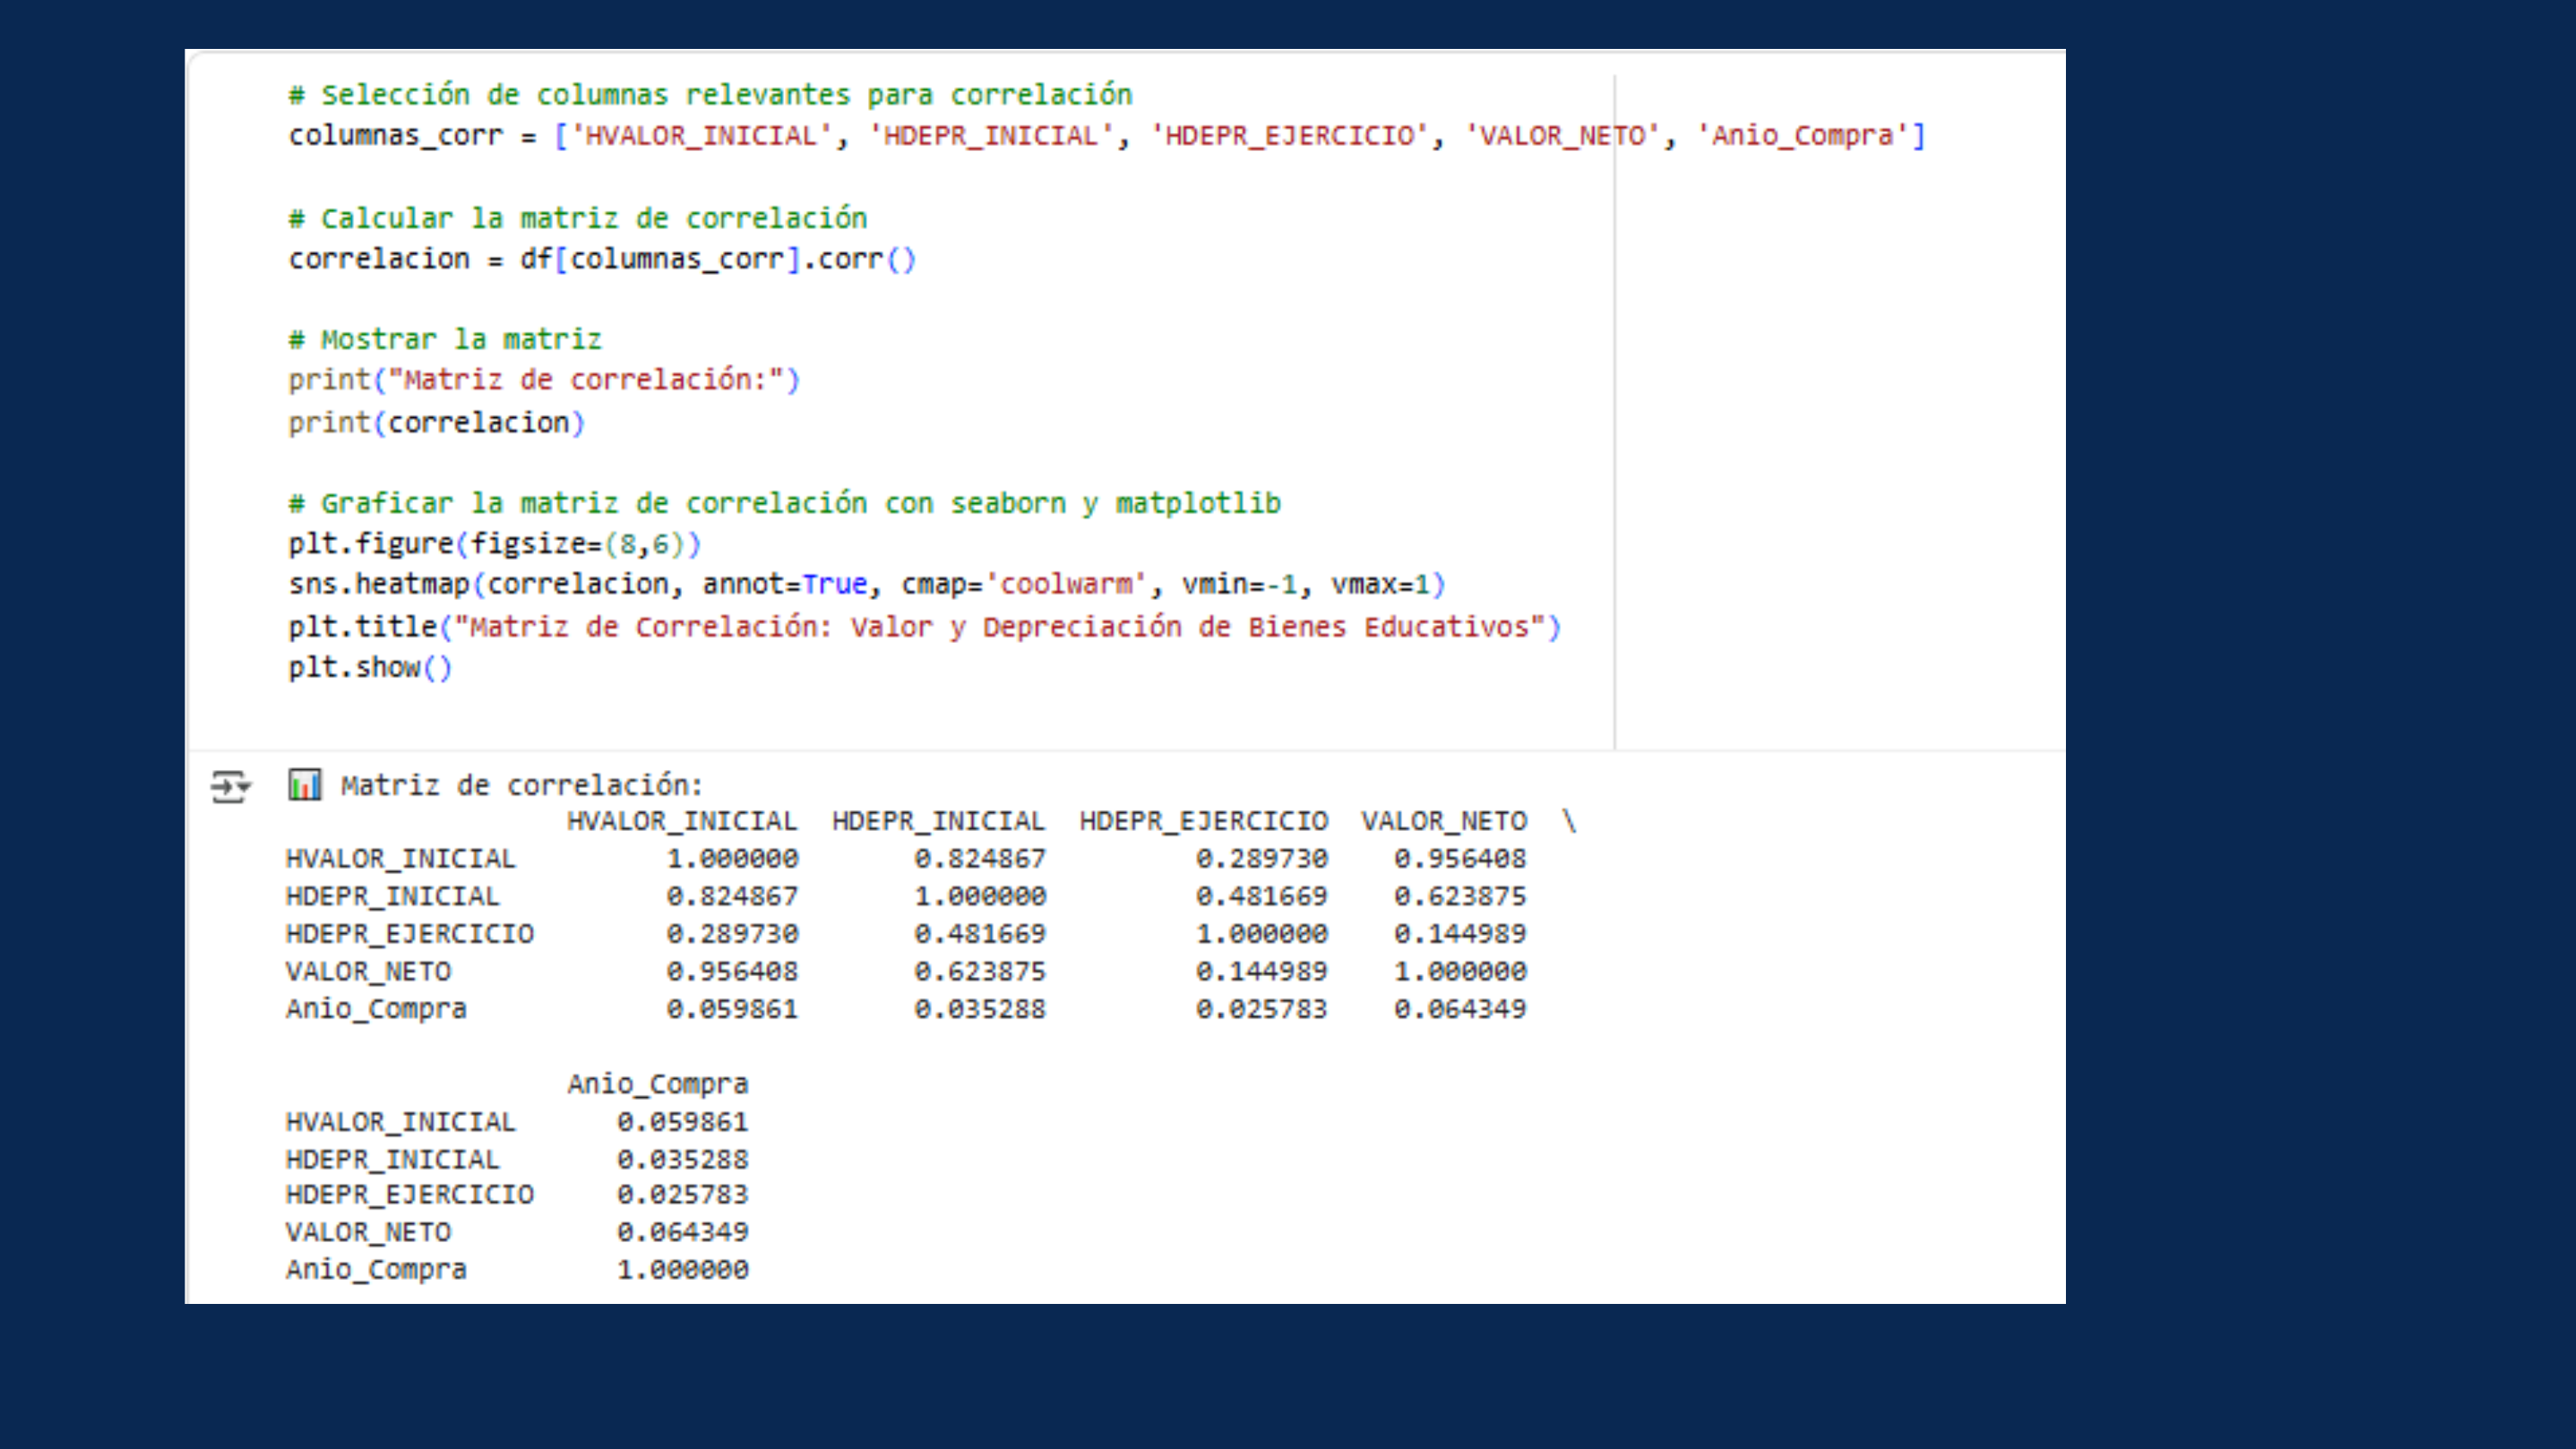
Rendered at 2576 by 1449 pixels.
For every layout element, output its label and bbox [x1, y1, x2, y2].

text_box [185, 49, 2066, 1304]
